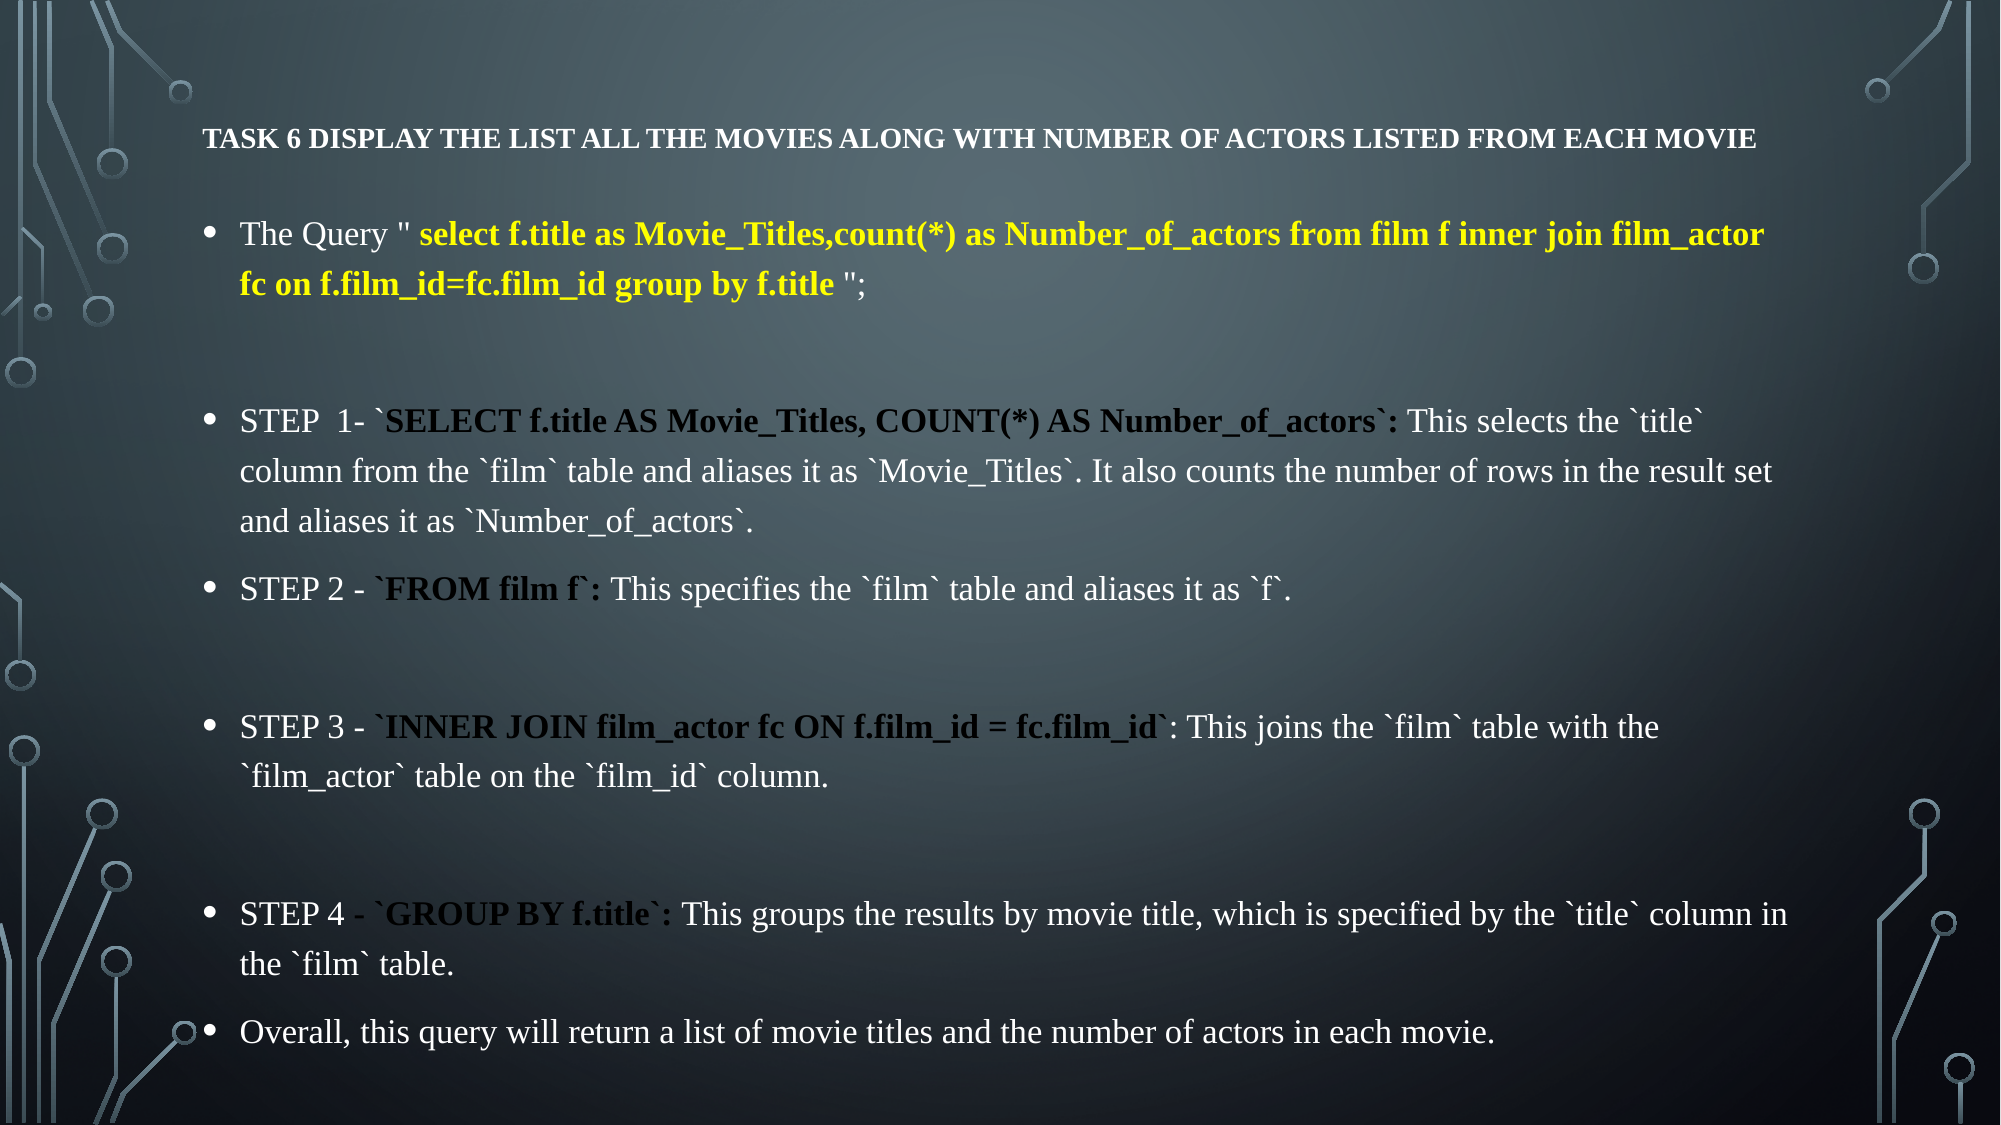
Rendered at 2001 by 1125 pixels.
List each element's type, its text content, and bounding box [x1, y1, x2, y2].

title Task 6 Display the list all the movies along with number of actors listed from each movie [187, 44, 1813, 195]
list The Query " select f.title as Movie_Titles,count(*) as Number_of_actors from film f inner join film_actor fc on f.film_id=fc.film_id group by f.title "; STEP 1- `SELECT f.title AS Movie_Titles, COUNT(*) AS Number_of_actors`: This selects the `title` column from the `film` table and aliases it as `Movie_Titles`. It also counts the number of rows in the result set and aliases it as `Number_of_actors`. STEP 2 - `FROM film f`: This specifies the `film` table and aliases it as `f`. STEP 3 - `INNER JOIN film_actor fc ON f.film_id = fc.film_id`: This joins the `film` table with the `film_actor` table on the `film_id` column. STEP 4 - `GROUP BY f.title`: This groups the results by movie title, which is specified by the `title` column in the `film` table. Overall, this query will return a list of movie titles and the number of actors in each movie. [187, 195, 1813, 1059]
